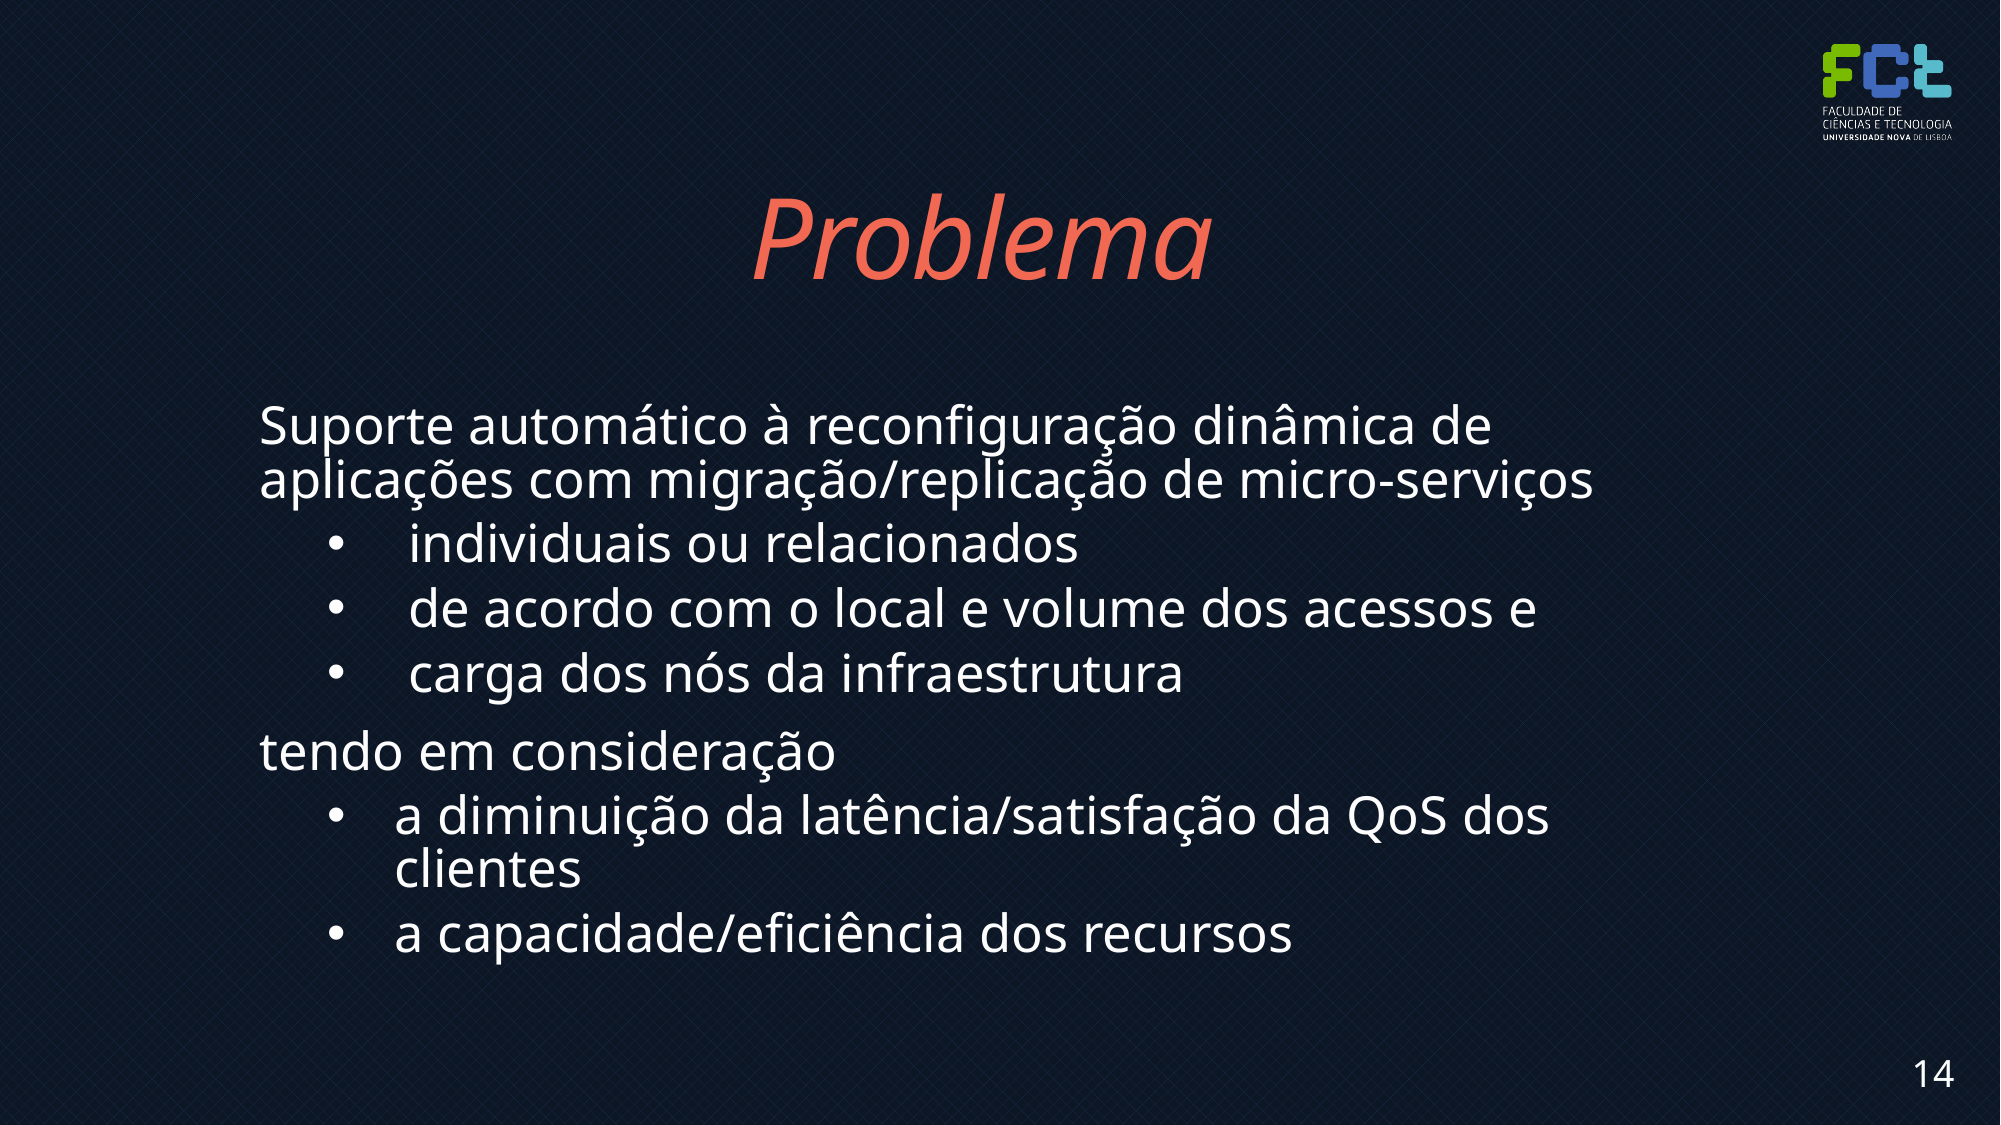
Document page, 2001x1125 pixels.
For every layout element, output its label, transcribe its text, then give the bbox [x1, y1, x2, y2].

picture [1822, 43, 1954, 142]
title Problema [68, 172, 1897, 309]
slide_number 14 [1822, 1037, 1970, 1113]
subtitle Suporte automático à reconfiguração dinâmica de aplicações com migração/replicação de micro-serviços individuais ou relacionados de acordo com o local e volume dos acessos e carga dos nós da infraestrutura tendo em consideração a diminuição da latência/satisfação da QoS dos clientes a capacidade/eficiência dos recursos [244, 394, 1769, 975]
